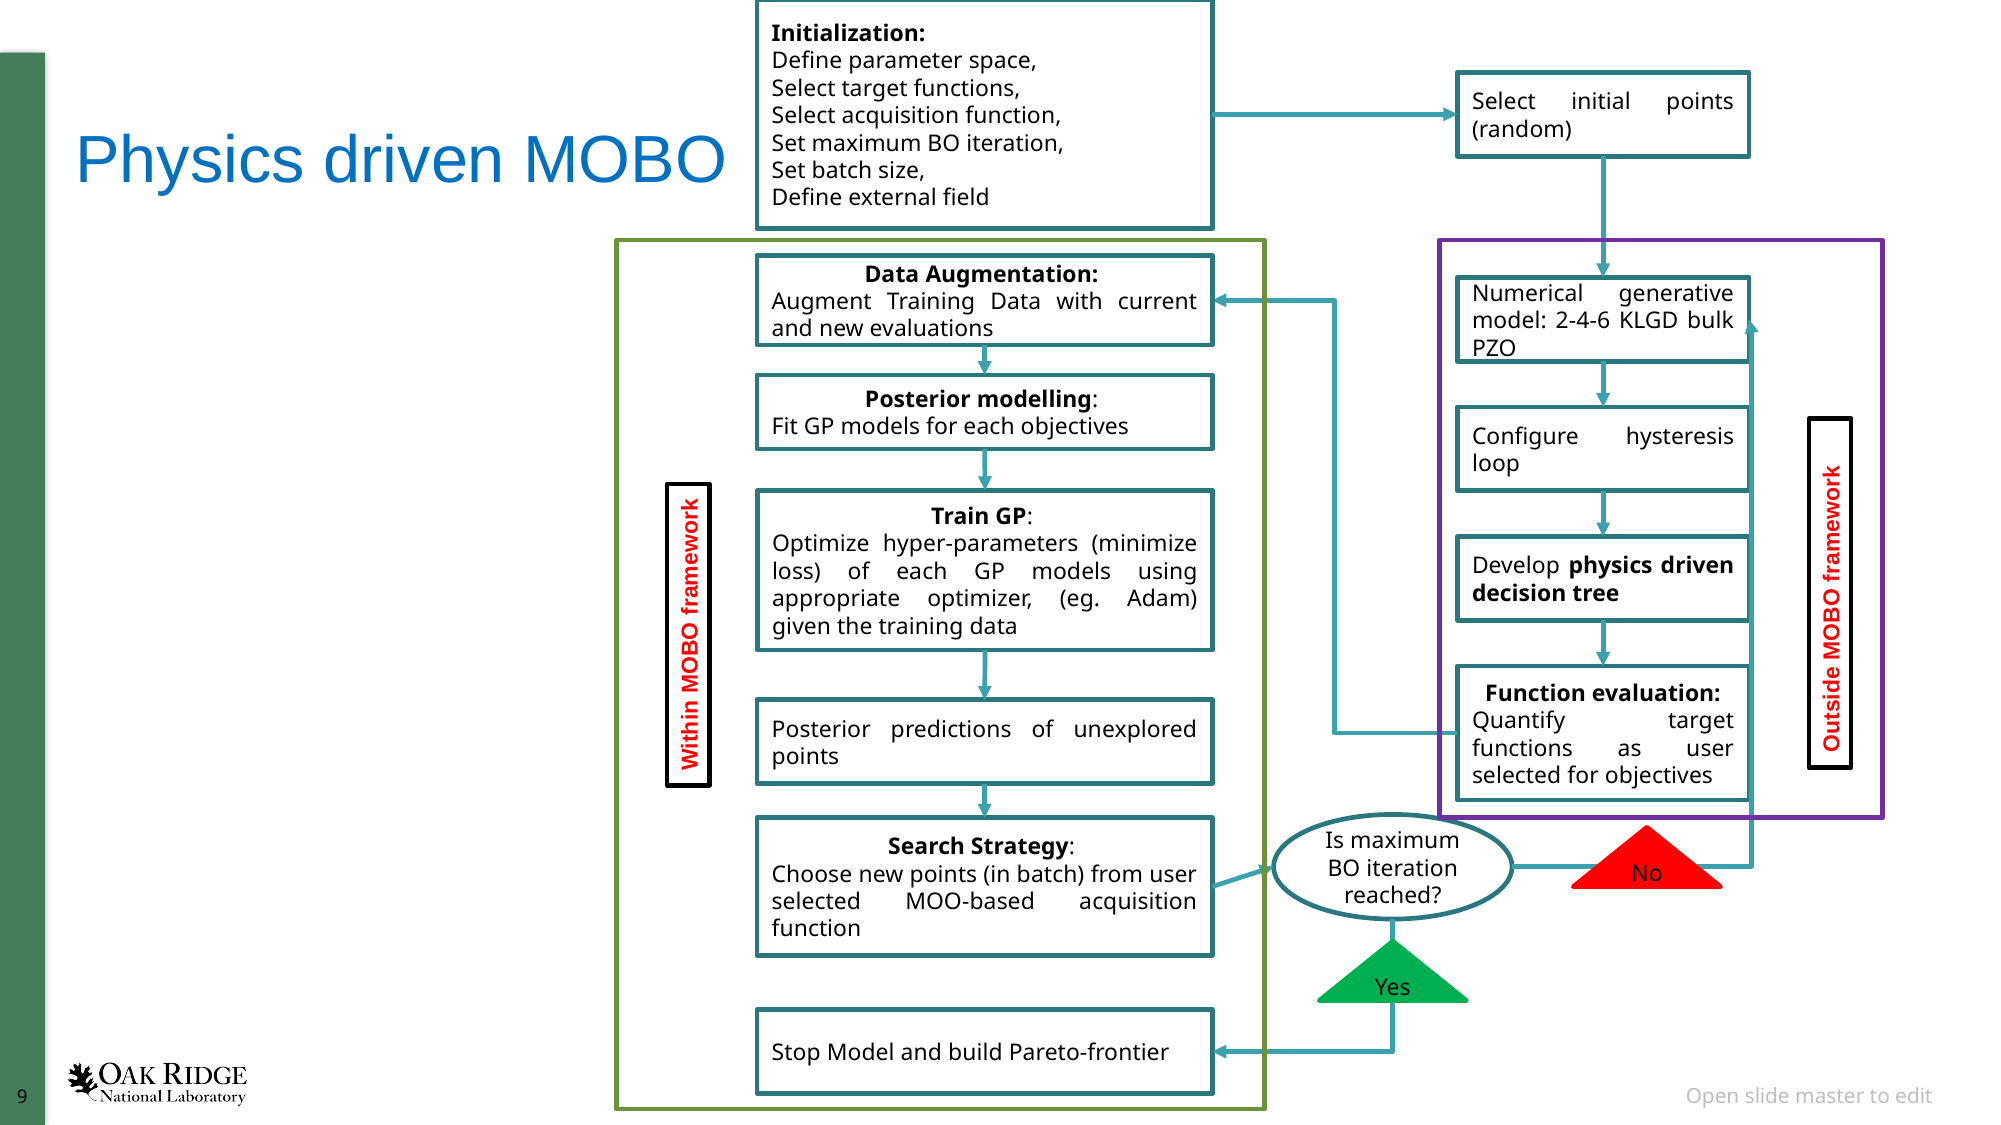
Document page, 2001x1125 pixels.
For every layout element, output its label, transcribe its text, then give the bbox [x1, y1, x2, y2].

text_box No [1572, 867, 1722, 888]
picture [67, 1062, 247, 1106]
text_box Within MOBO framework [667, 484, 710, 786]
text_box Select initial points (random) [1456, 71, 1750, 157]
text_box [616, 239, 1265, 1110]
text_box Is maximum BO iteration reached? [1272, 813, 1513, 920]
text_box [1439, 239, 1883, 819]
text_box Outside MOBO framework [1808, 418, 1852, 768]
text_box Physics driven MOBO [60, 108, 743, 203]
text_box Initialization: Define parameter space, Select target functions, Select acquisition function, Set maximum BO iteration, Set batch size, Define external field [756, 0, 1213, 229]
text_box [1212, 300, 1458, 734]
text_box Yes [1369, 940, 1468, 1002]
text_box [1235, 894, 1369, 1076]
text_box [1212, 866, 1274, 887]
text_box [1511, 318, 1750, 867]
